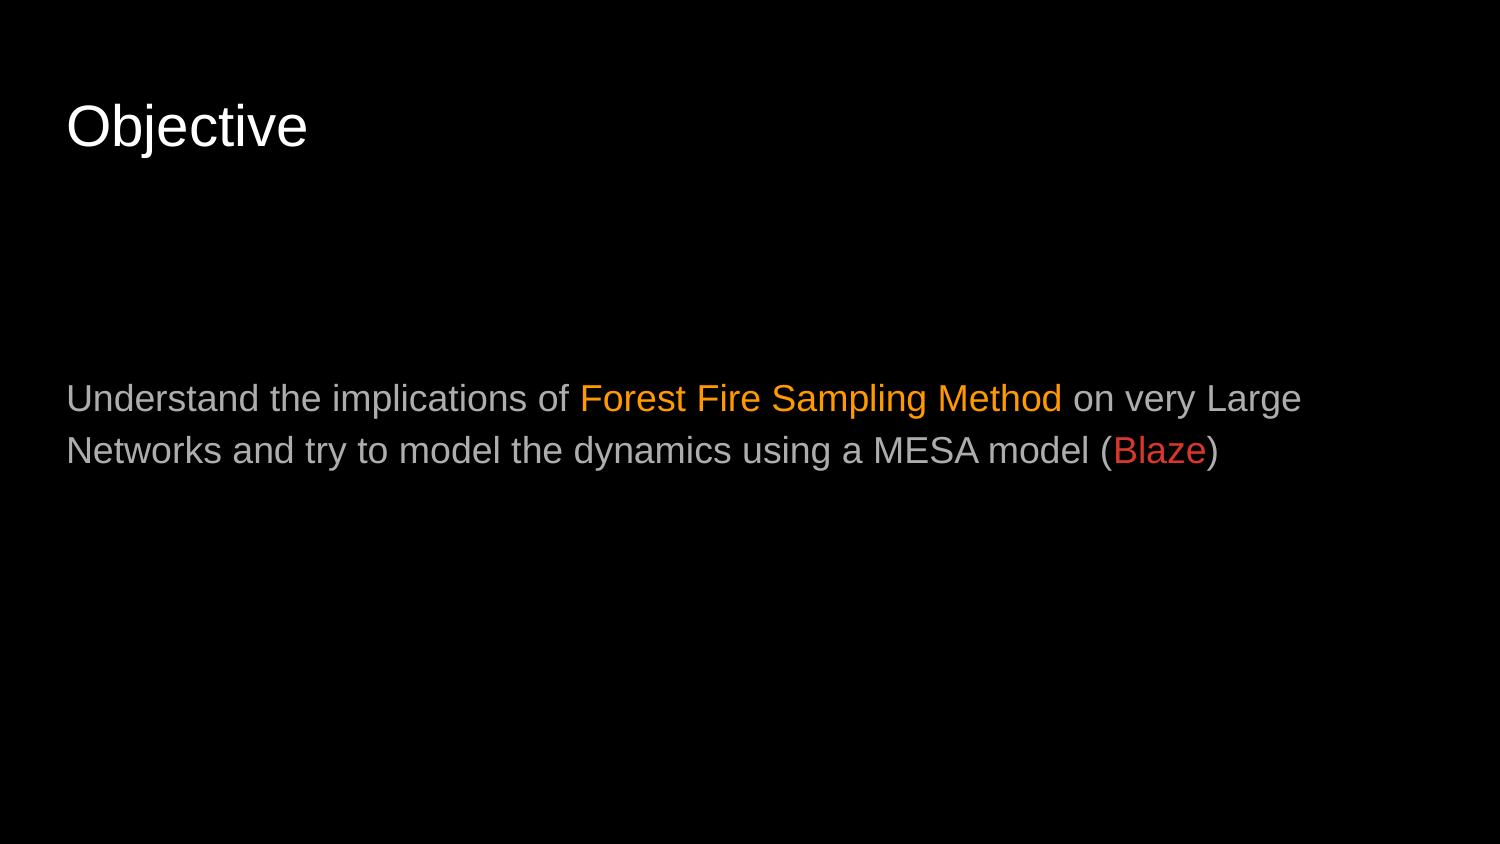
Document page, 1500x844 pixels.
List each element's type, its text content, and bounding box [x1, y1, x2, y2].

list Understand the implications of Forest Fire Sampling Method on very Large Networks and try to model the dynamics using a MESA model (Blaze) [51, 189, 1449, 750]
title Objective [51, 72, 1449, 167]
